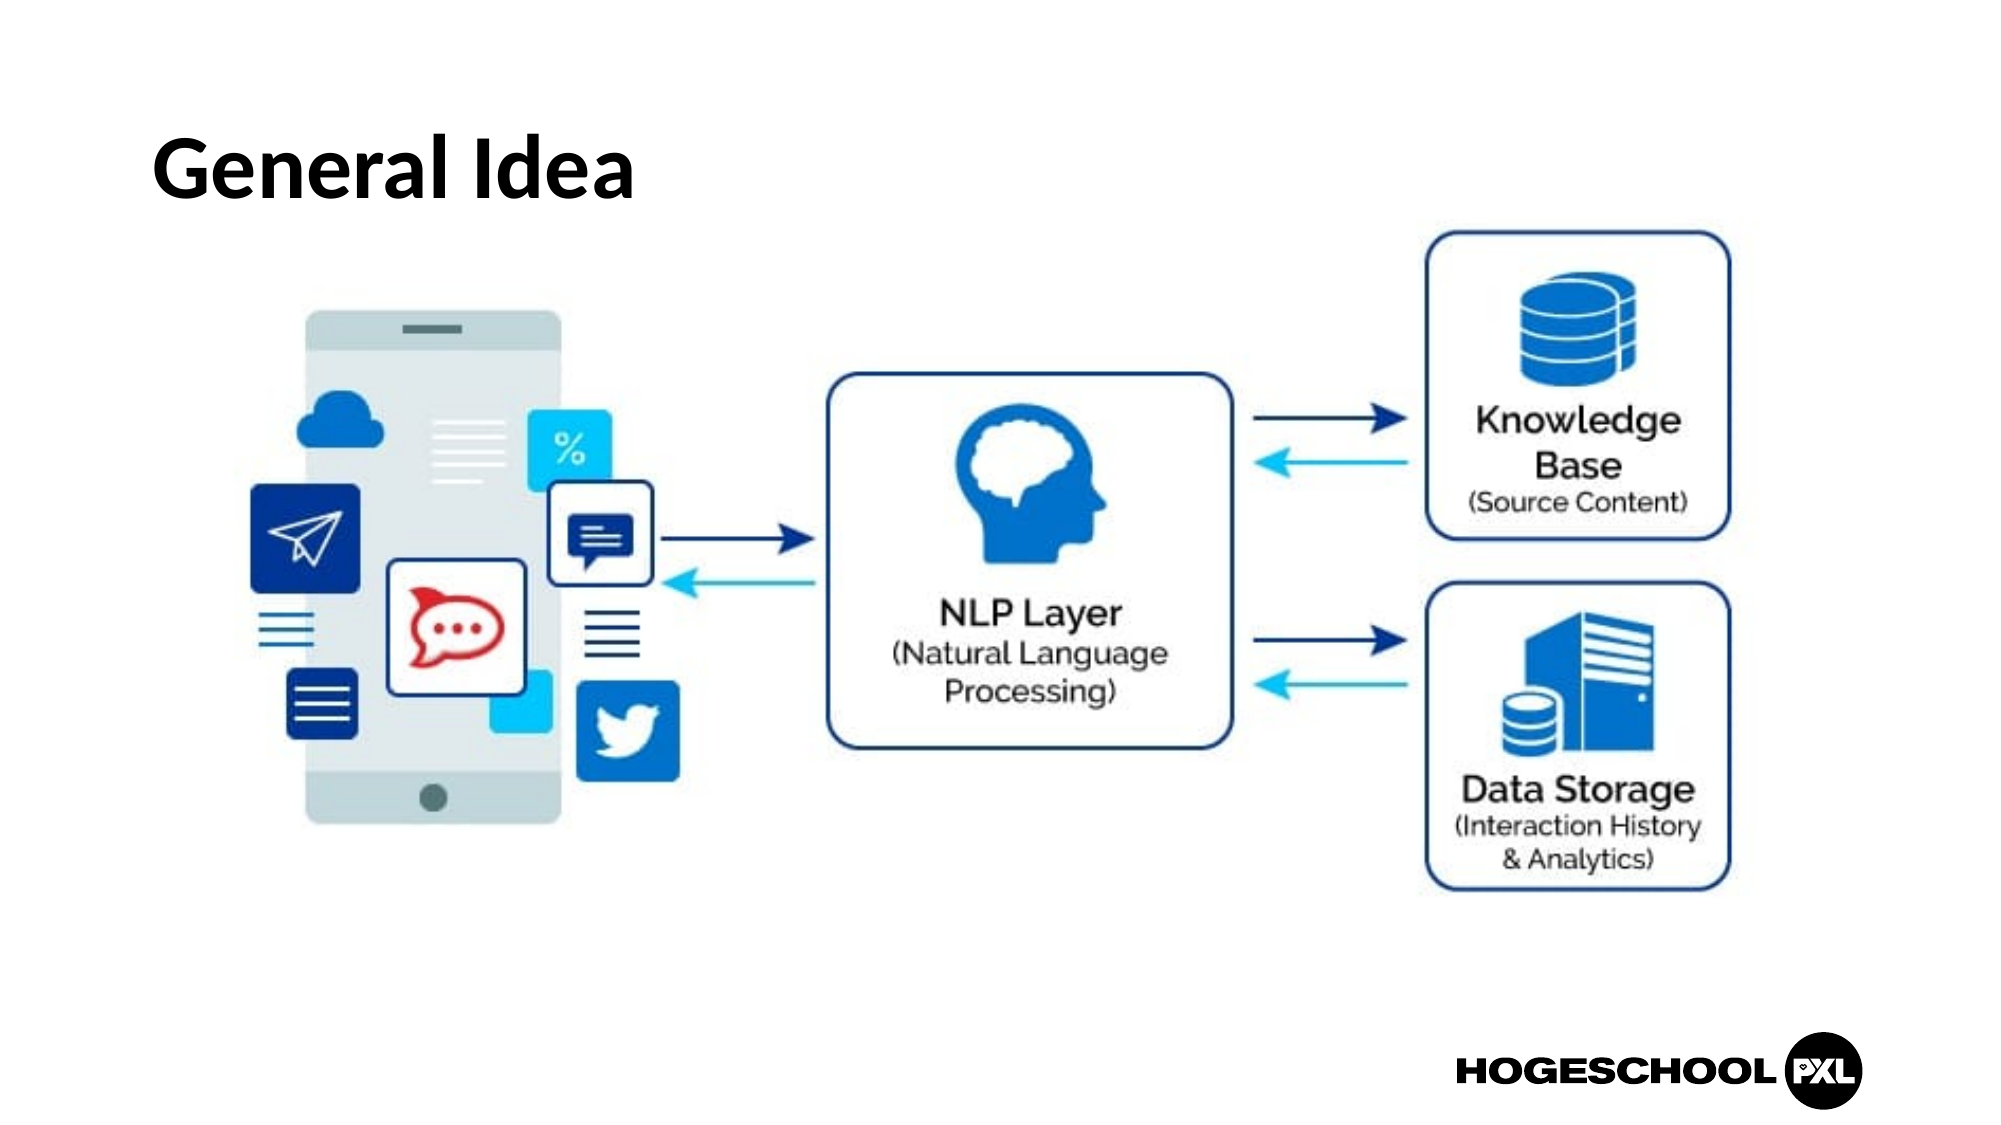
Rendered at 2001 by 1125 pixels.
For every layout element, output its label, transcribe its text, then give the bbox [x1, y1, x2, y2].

picture [234, 186, 1766, 939]
title General Idea [137, 59, 1863, 278]
